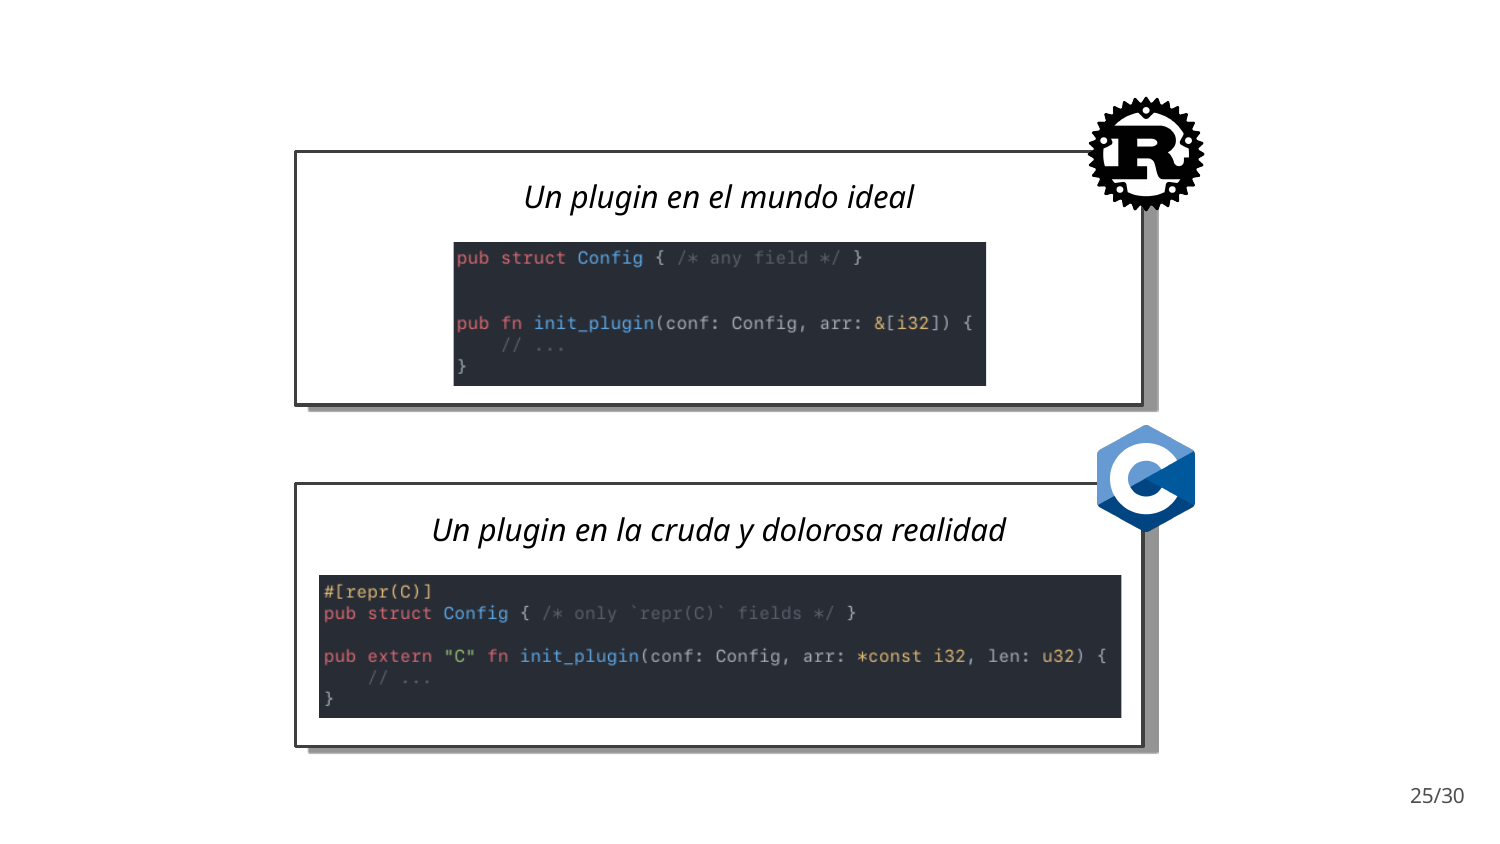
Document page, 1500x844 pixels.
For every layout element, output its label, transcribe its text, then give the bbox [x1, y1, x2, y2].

text_box [295, 483, 1092, 494]
picture [453, 242, 987, 386]
picture [1087, 96, 1205, 212]
text_box [295, 151, 1143, 405]
slide_number ‹#›/30 [1389, 764, 1480, 830]
text_box Un plugin en el mundo ideal [423, 162, 1015, 230]
text_box [295, 540, 1144, 747]
text_box Un plugin en la cruda y dolorosa realidad [295, 494, 1143, 563]
picture [1097, 425, 1195, 532]
picture [318, 575, 1122, 719]
